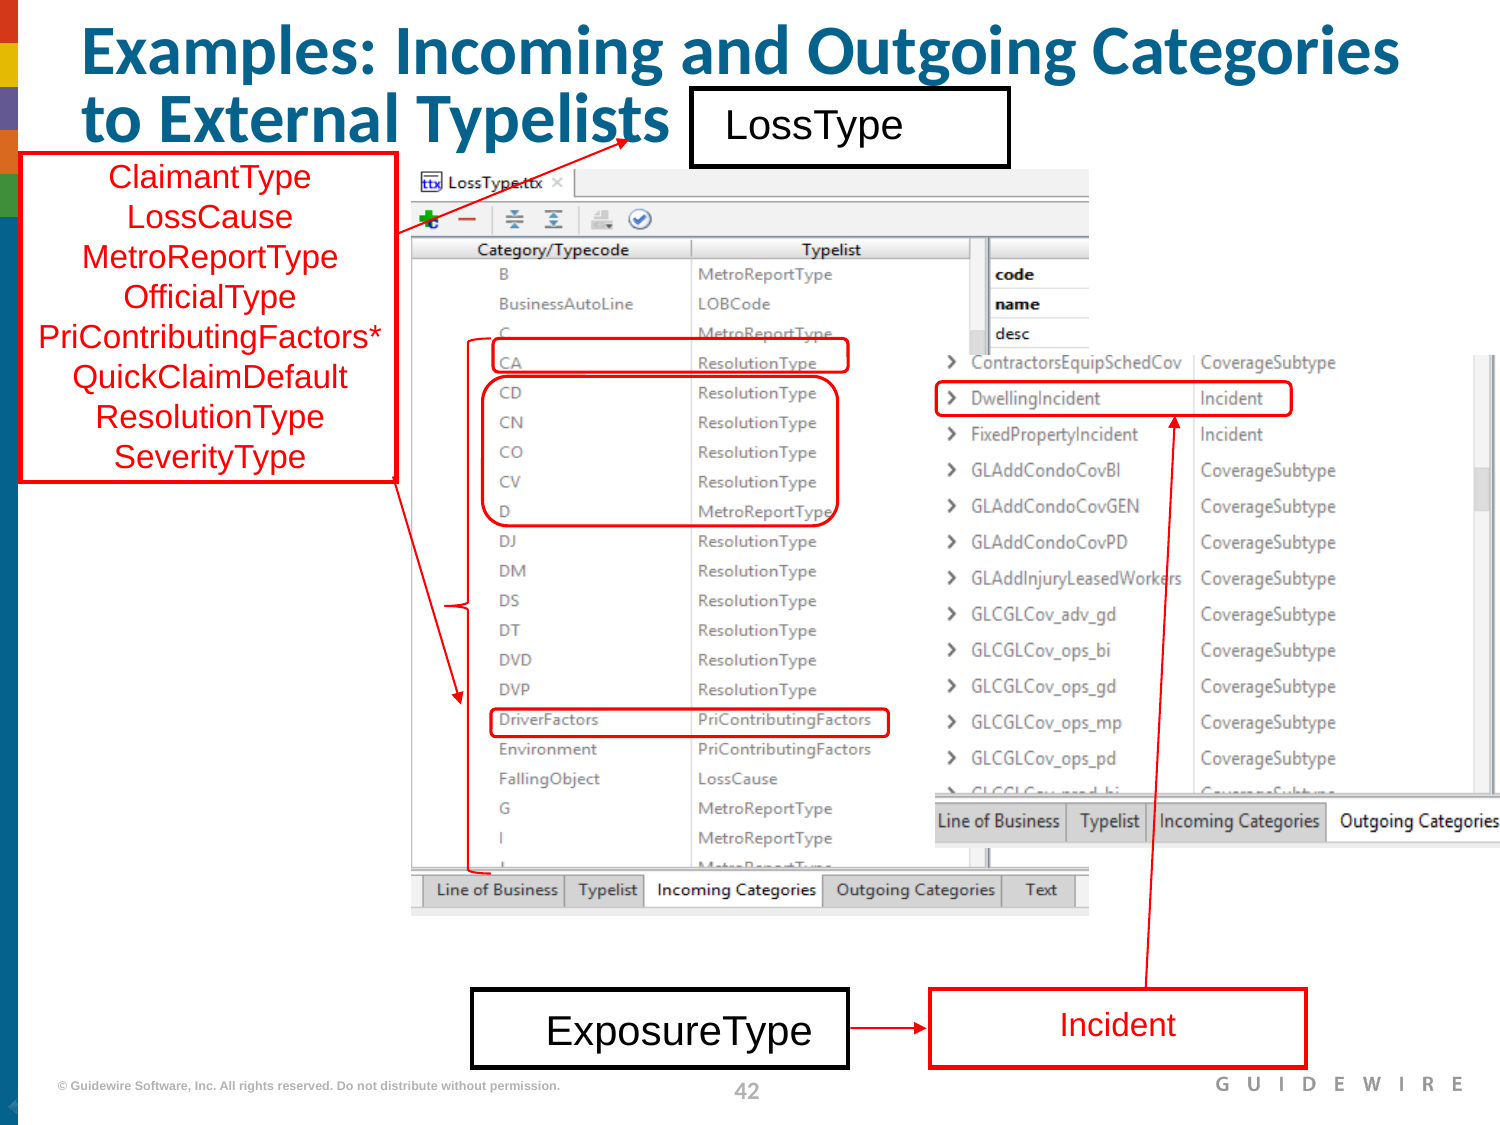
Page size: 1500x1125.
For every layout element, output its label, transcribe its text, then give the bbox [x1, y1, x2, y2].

picture [10, 1101, 18, 1111]
text_box [472, 989, 849, 1068]
text_box Incident [935, 1003, 1301, 1044]
picture [0, 0, 18, 216]
text_box [930, 989, 1307, 1068]
picture [410, 168, 1500, 917]
text_box [850, 1022, 927, 1035]
text_box [20, 153, 397, 482]
text_box ExposureType [496, 1003, 863, 1054]
text_box [691, 88, 1010, 167]
text_box LossType [631, 97, 998, 148]
text_box ClaimantType LossCause MetroReportType OfficialType PriContributingFactors* QuickClaimDefault ResolutionType SeverityType [27, 155, 394, 476]
title Examples: Incoming and Outgoing Categories to External Typelists [81, 19, 1446, 142]
picture [1215, 1073, 1480, 1096]
text_box [561, 138, 630, 167]
